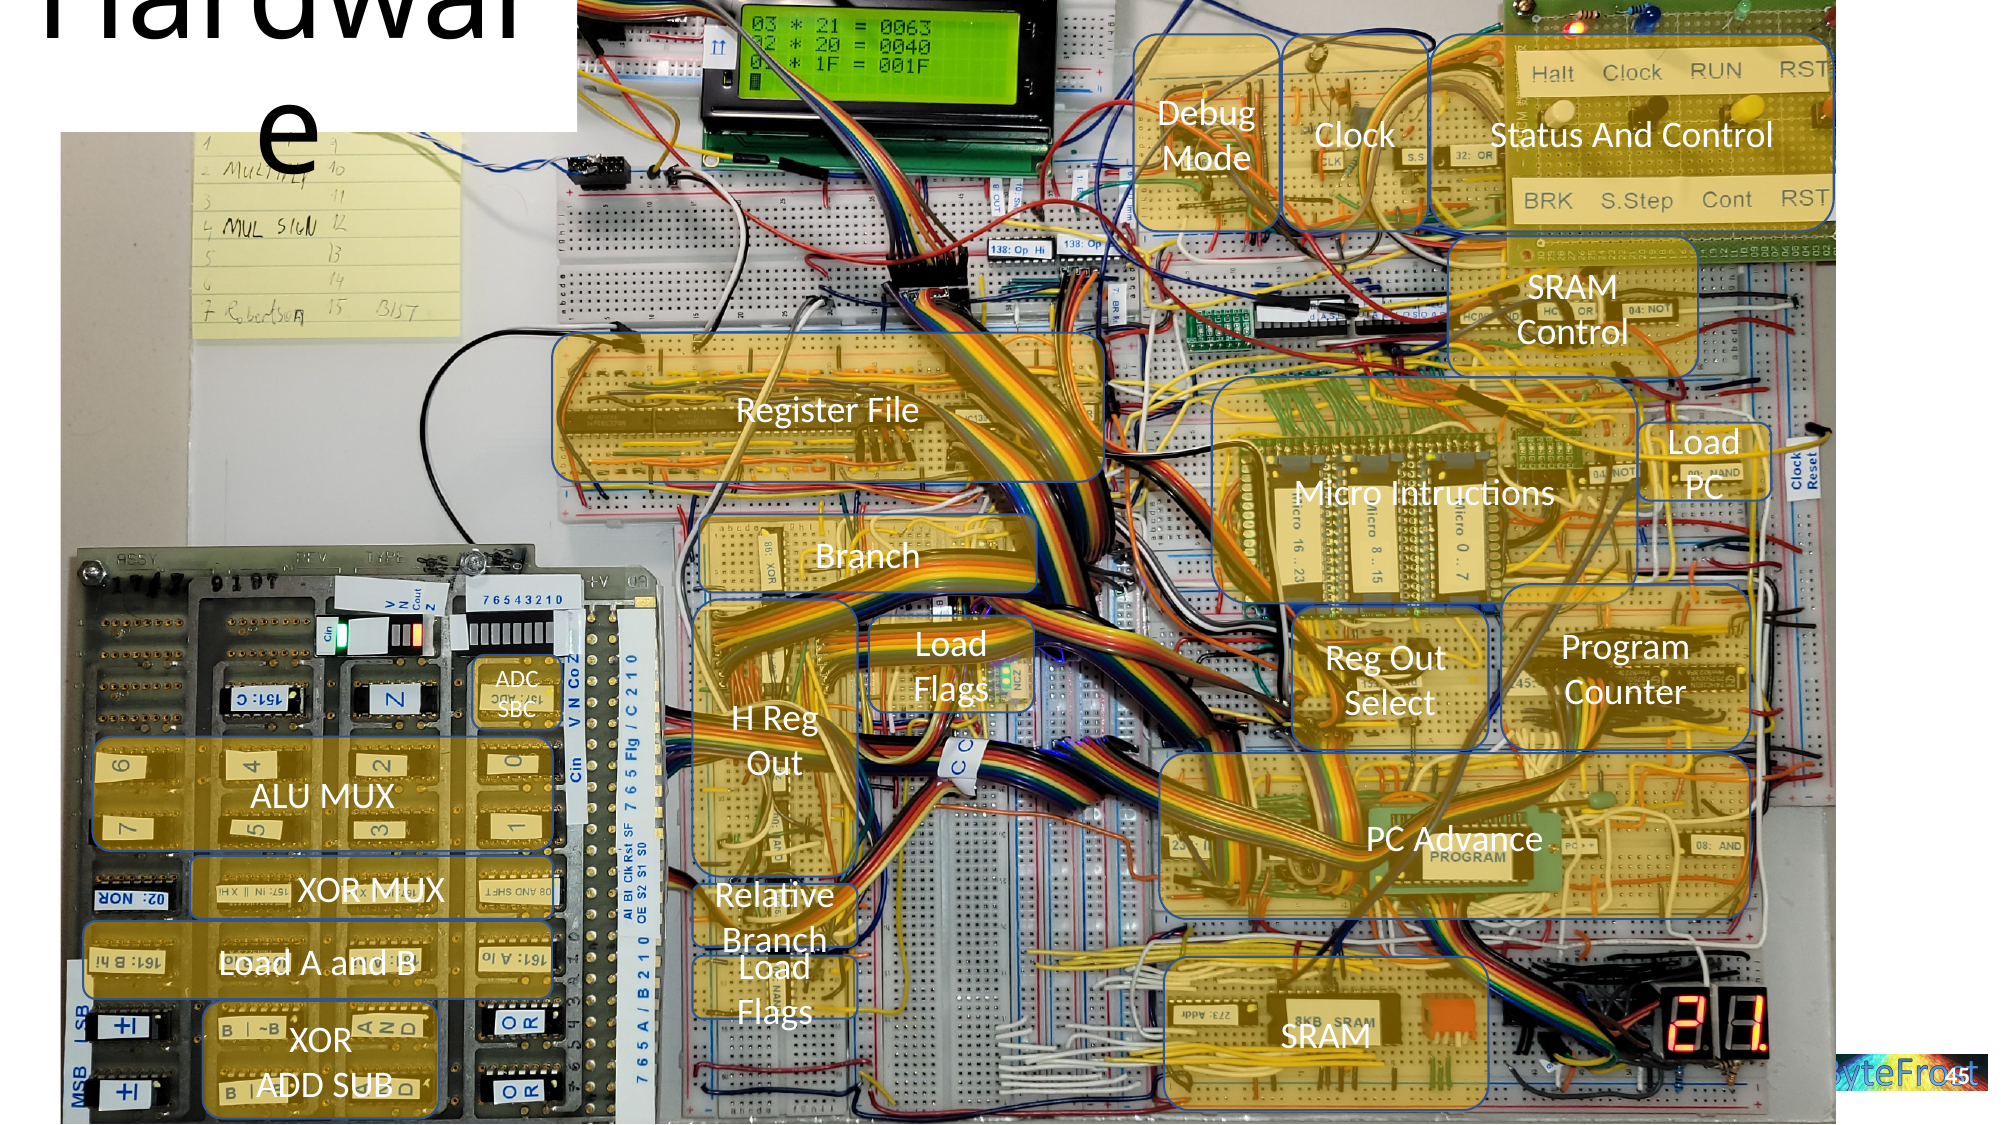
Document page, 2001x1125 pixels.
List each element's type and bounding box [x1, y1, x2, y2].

picture [60, 0, 1988, 1124]
title [0, 0, 60, 132]
